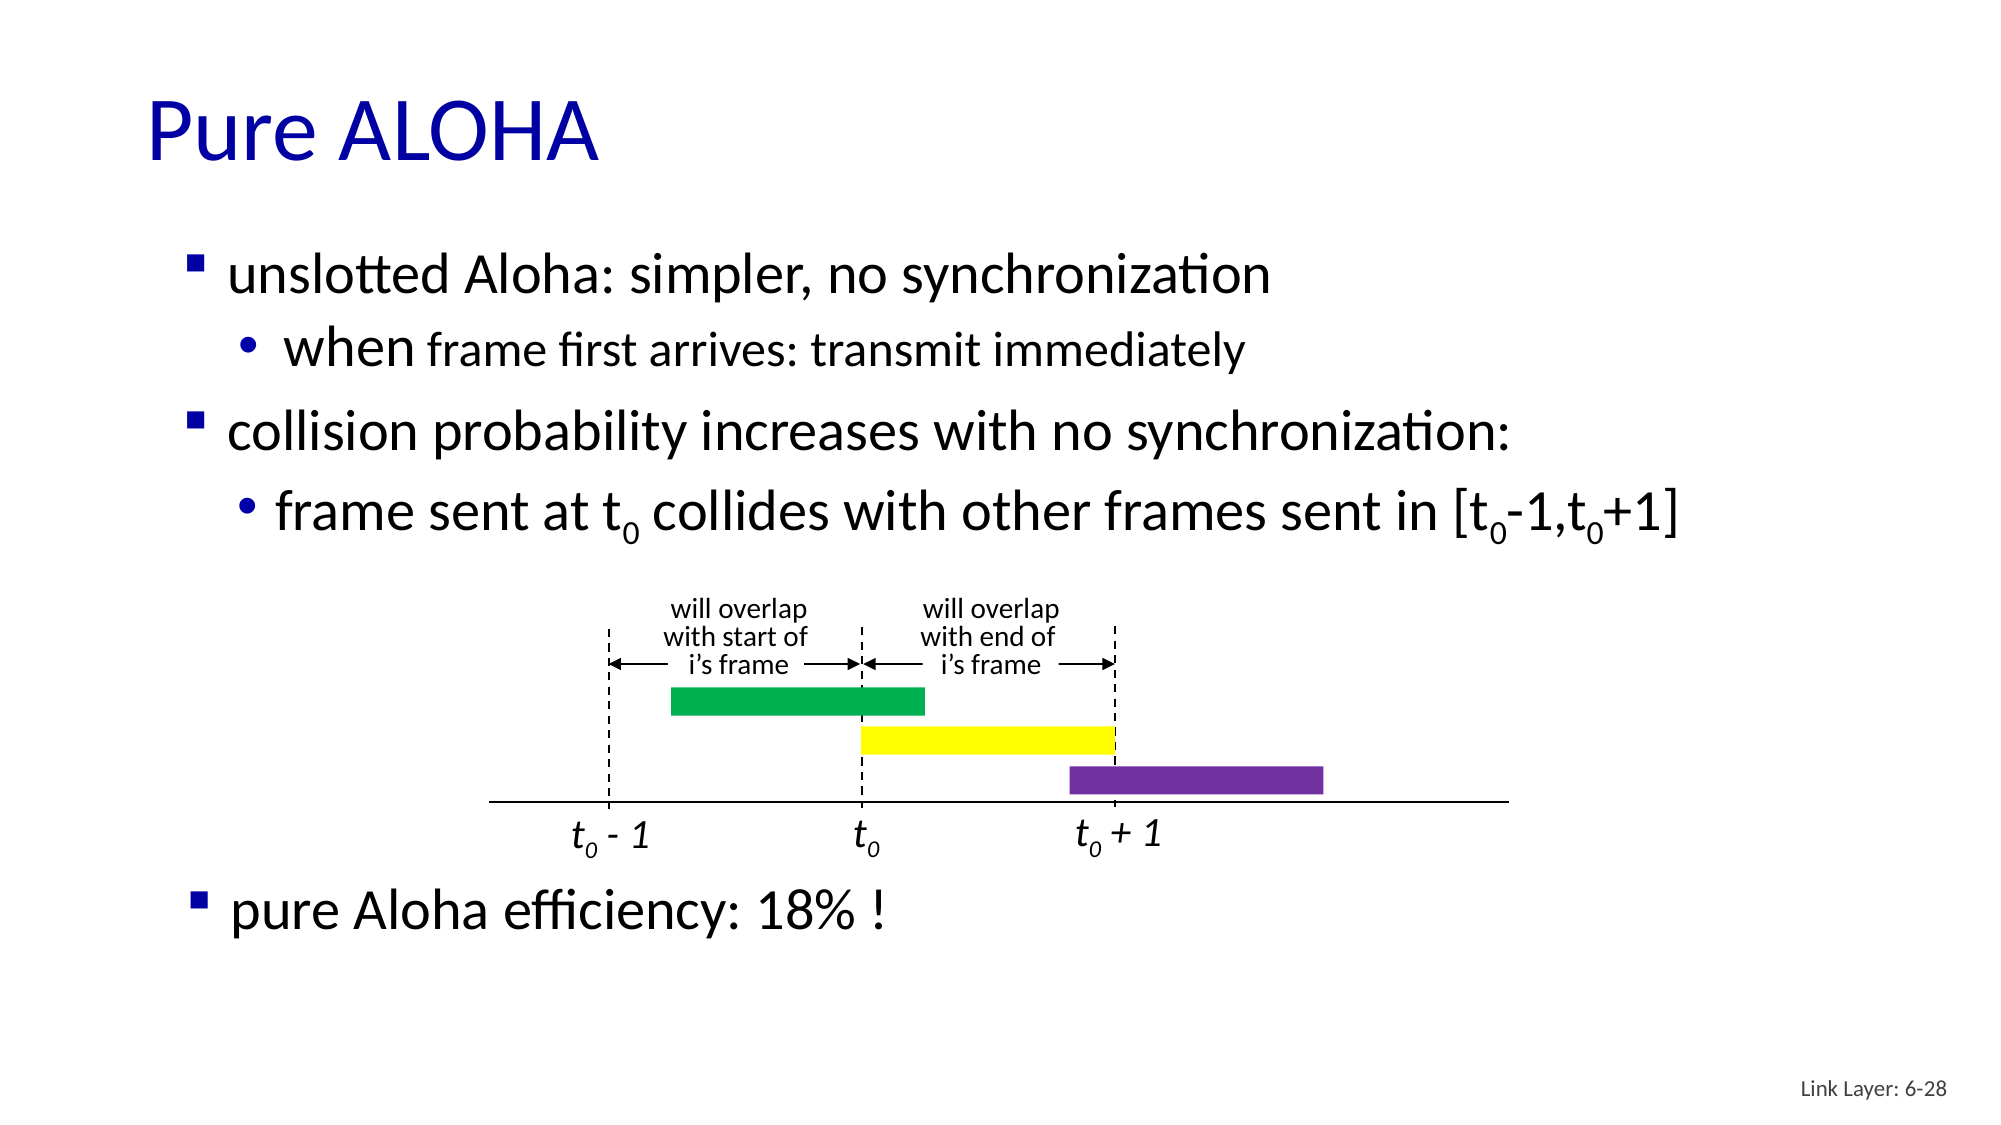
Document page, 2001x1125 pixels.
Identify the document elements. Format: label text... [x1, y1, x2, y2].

title Pure ALOHA [131, 57, 1857, 205]
text_box unslotted Aloha: simpler, no synchronization when frame first arrives: transmit immediately collision probability increases with no synchronization: frame sent at t0 collides with other frames sent in [t0-1,t0+1] [146, 235, 1872, 616]
slide_number Link Layer: 6-28 [1512, 1056, 1963, 1117]
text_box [489, 588, 1509, 865]
text_box pure Aloha efficiency: 18% ! [149, 872, 1875, 974]
